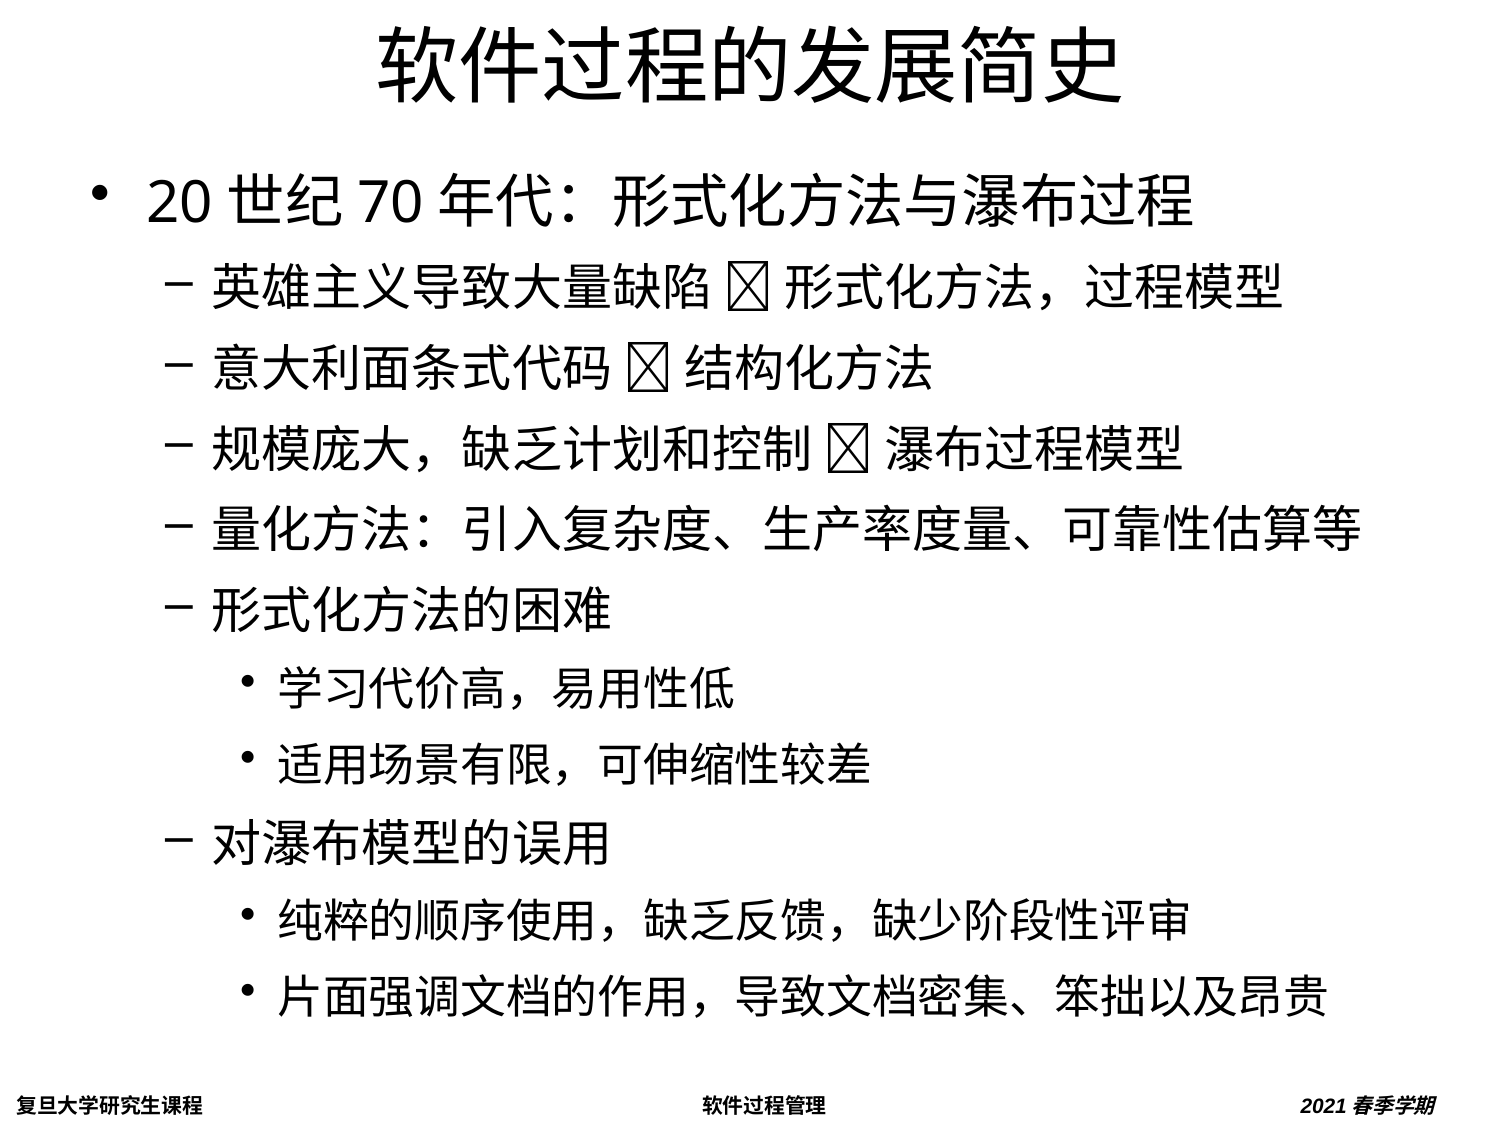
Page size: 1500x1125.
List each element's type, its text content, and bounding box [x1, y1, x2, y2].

list 20世纪70年代：形式化方法与瀑布过程 英雄主义导致大量缺陷  形式化方法，过程模型 意大利面条式代码  结构化方法 规模庞大，缺乏计划和控制  瀑布过程模型 量化方法：引入复杂度、生产率度量、可靠性估算等 形式化方法的困难 学习代价高，易用性低 适用场景有限，可伸缩性较差 对瀑布模型的误用 纯粹的顺序使用，缺乏反馈，缺少阶段性评审 片面强调文档的作用，导致文档密集、笨拙以及昂贵 [75, 157, 1425, 1077]
title 软件过程的发展简史 [75, 5, 1425, 121]
